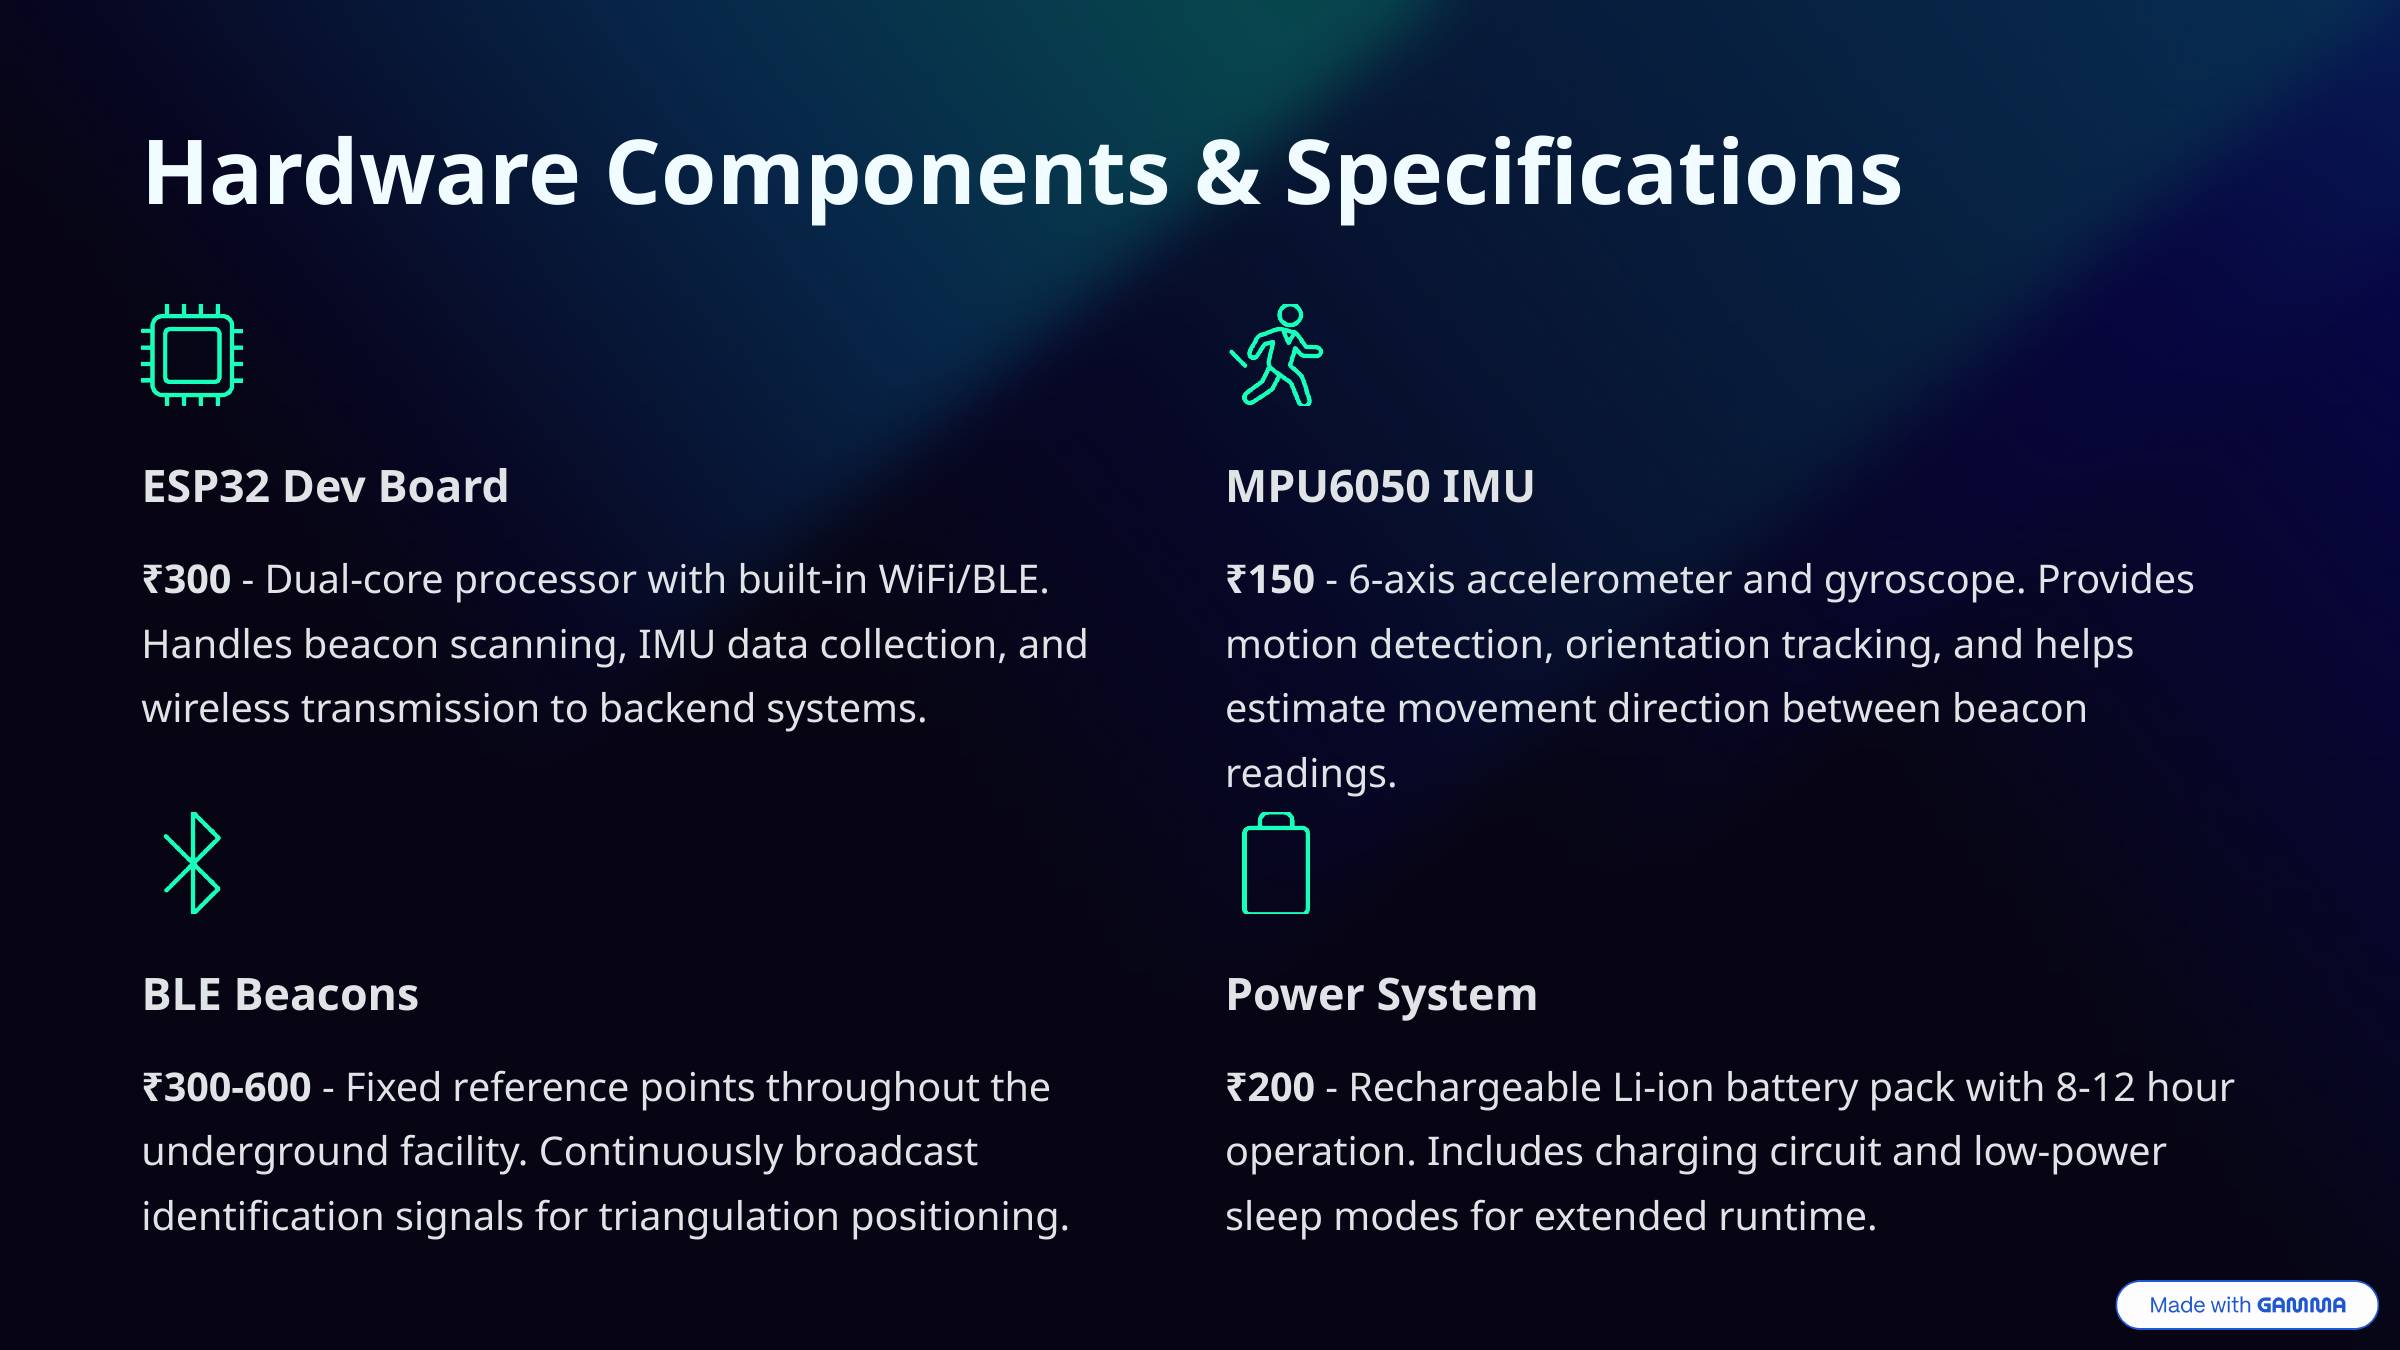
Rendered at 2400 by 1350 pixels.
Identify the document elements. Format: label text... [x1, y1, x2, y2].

text_box MPU6050 IMU [1225, 456, 1675, 513]
text_box ₹300-600 - Fixed reference points throughout the underground facility. Continuously broadcast identification signals for triangulation positioning. [141, 1044, 1175, 1239]
picture [2106, 1271, 2389, 1339]
picture [1225, 812, 1327, 914]
text_box ₹200 - Rechargeable Li-ion battery pack with 8-12 hour operation. Includes charging circuit and low-power sleep modes for extended runtime. [1225, 1044, 2259, 1239]
picture [141, 812, 243, 914]
text_box Power System [1225, 963, 1675, 1020]
text_box ₹300 - Dual-core processor with built-in WiFi/BLE. Handles beacon scanning, IMU data collection, and wireless transmission to backend systems. [141, 536, 1175, 732]
picture [1225, 304, 1327, 406]
text_box ESP32 Dev Board [141, 456, 592, 513]
text_box ₹150 - 6-axis accelerometer and gyroscope. Provides motion detection, orientation tracking, and helps estimate movement direction between beacon readings. [1225, 536, 2259, 732]
text_box Hardware Components & Specifications [141, 111, 1833, 224]
picture [141, 304, 243, 406]
text_box BLE Beacons [141, 963, 592, 1020]
